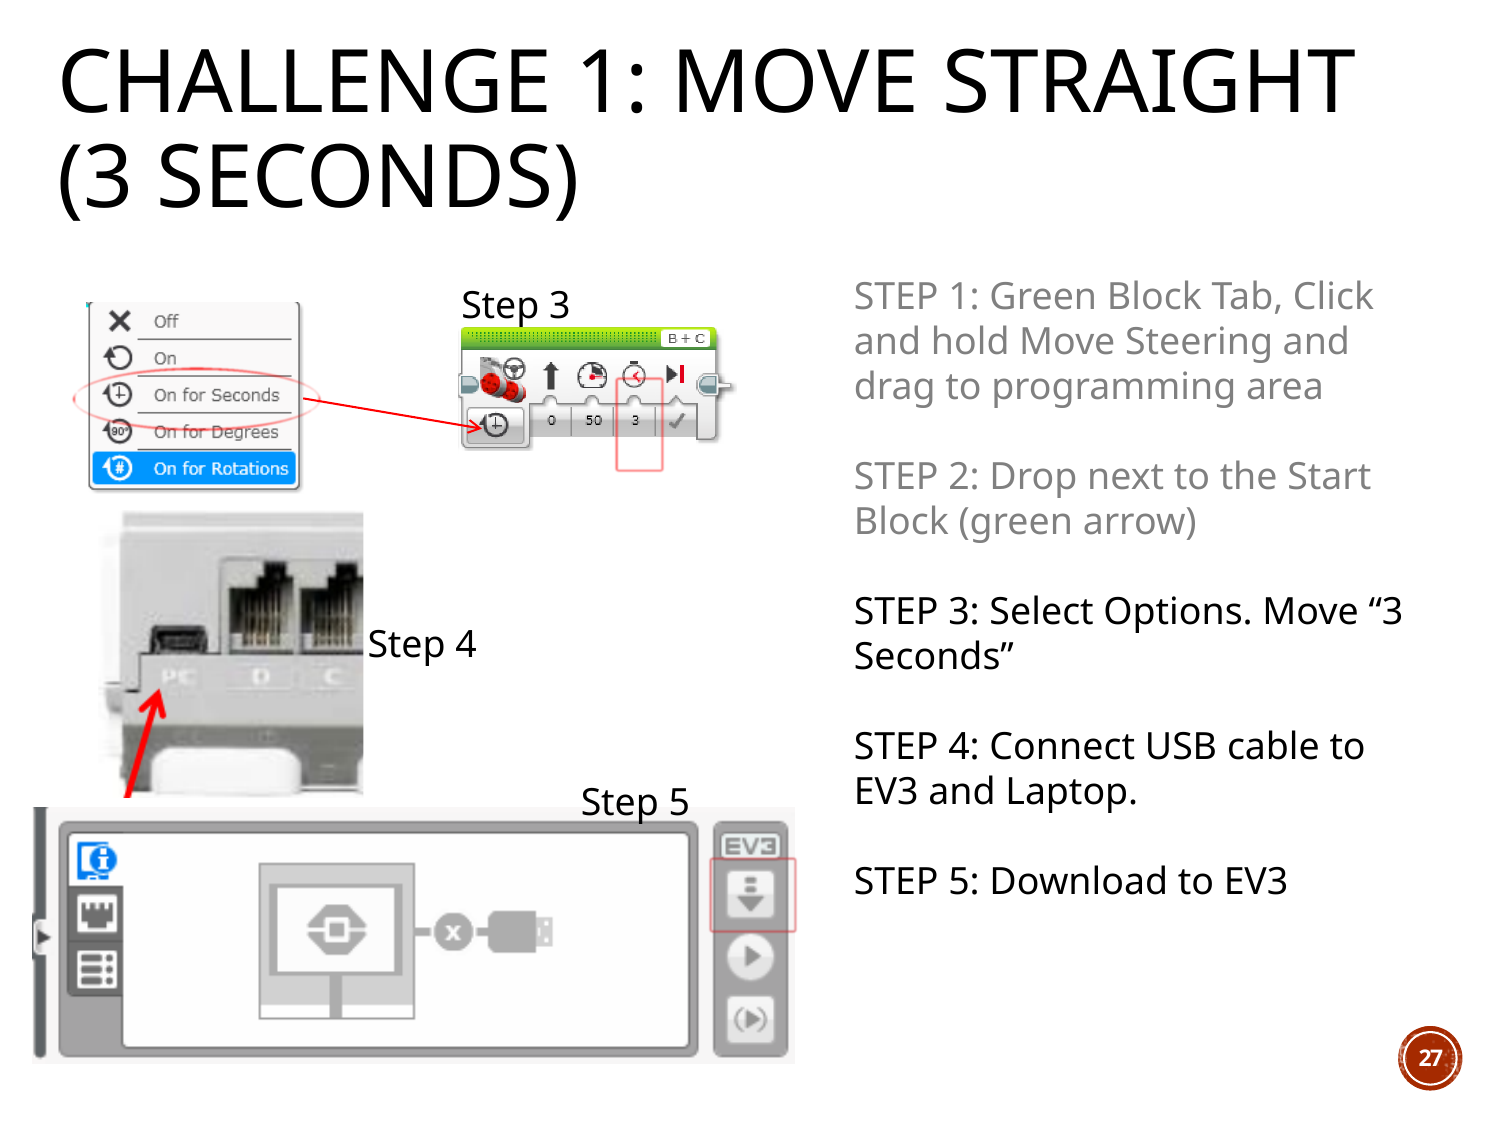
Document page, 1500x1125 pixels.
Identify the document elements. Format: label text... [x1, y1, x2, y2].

title CHALLENGE 1: Move Straight (3 SECONDS) [42, 48, 1443, 216]
text_box [76, 390, 86, 409]
text_box Step 3 [446, 274, 653, 334]
text_box Step 5 [565, 770, 773, 806]
picture [89, 513, 363, 796]
picture [458, 302, 746, 471]
picture [86, 302, 304, 494]
text_box Step 4 [365, 612, 560, 672]
slide_number 27 [1391, 1028, 1471, 1089]
picture [32, 807, 795, 1064]
text_box [304, 388, 316, 398]
text_box STEP 1: Green Block Tab, Click and hold Move Steering and drag to programming area STEP 2: Drop next to the Start Block (green arrow) STEP 3: Select Options. Move “3 Seconds” STEP 4: Connect USB cable to EV3 and Laptop. STEP 5: Download to EV3 [839, 264, 1420, 910]
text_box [305, 400, 480, 426]
